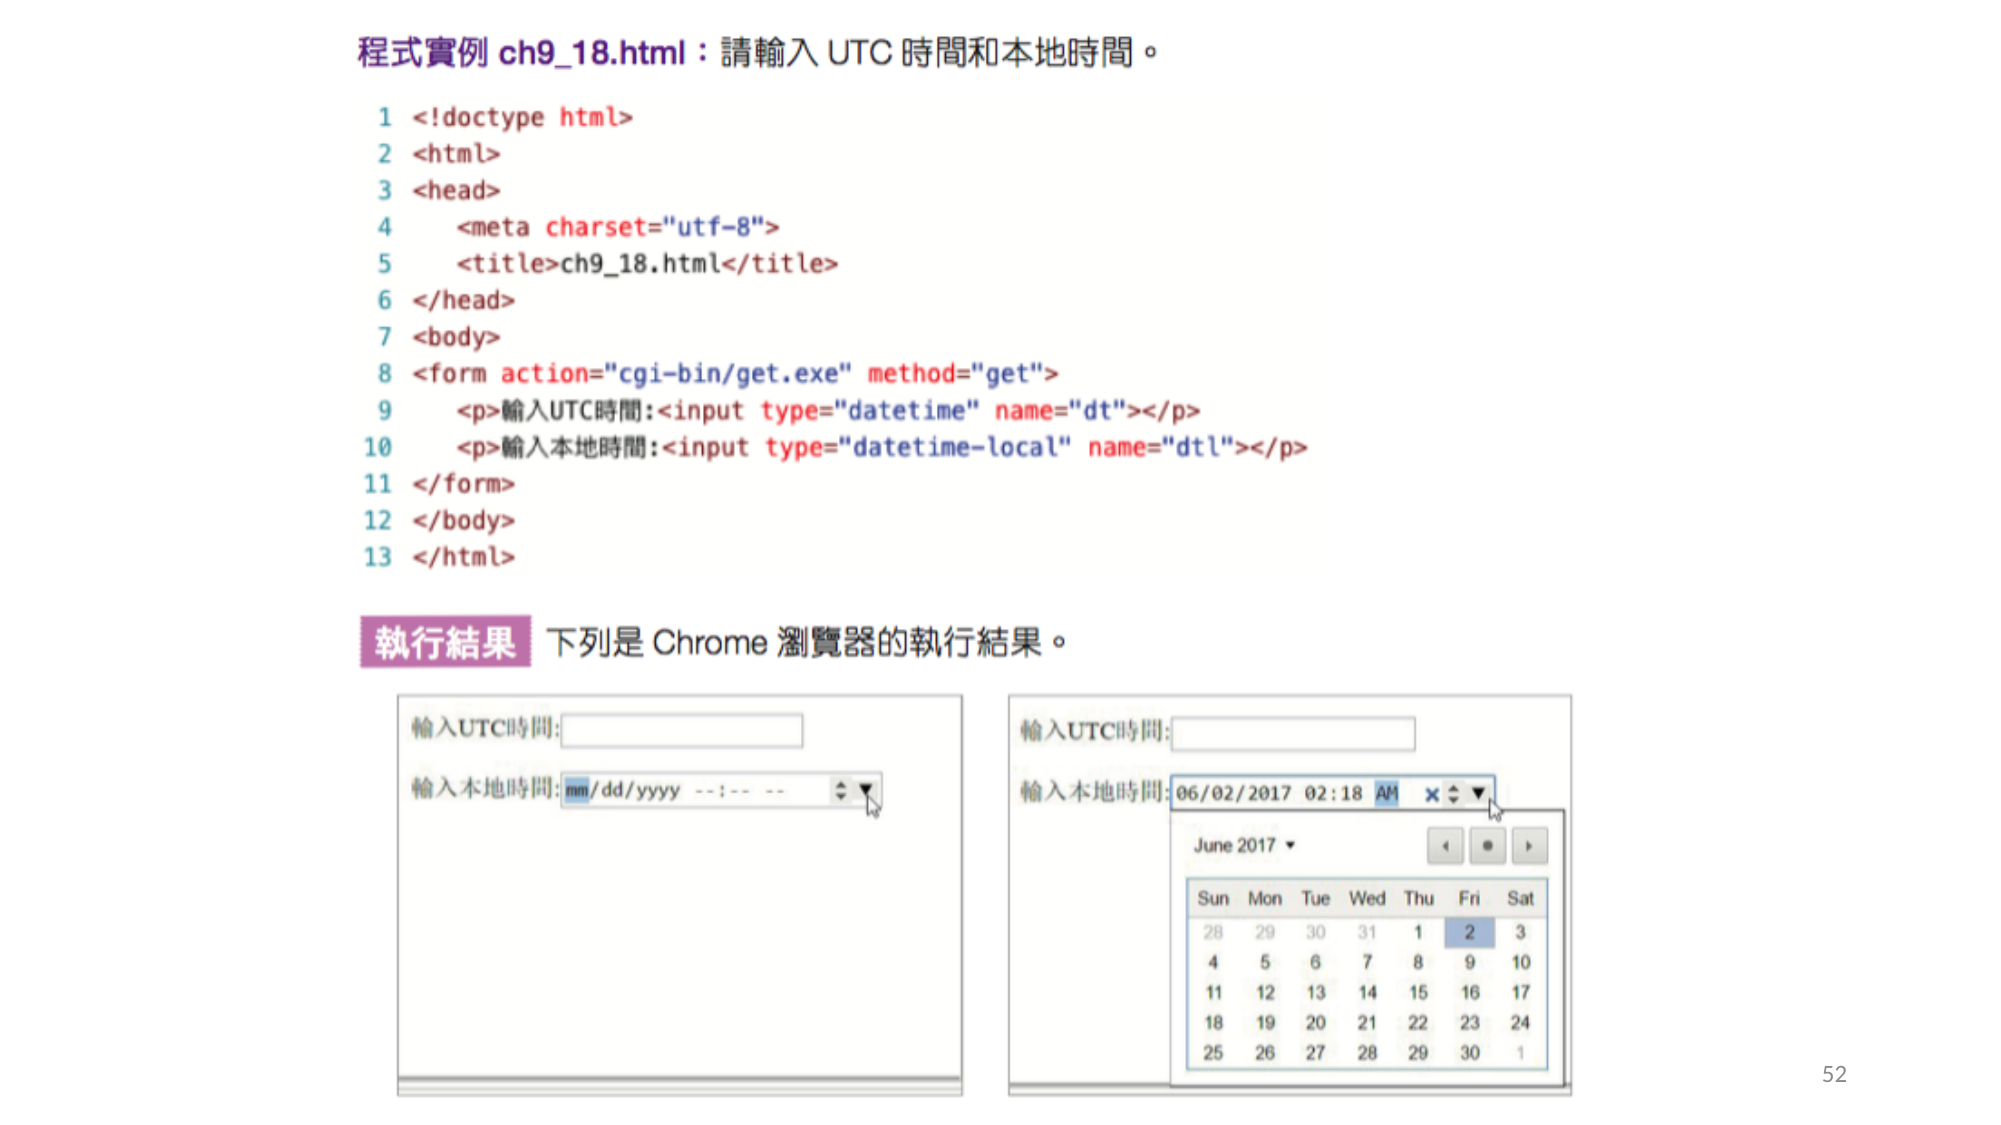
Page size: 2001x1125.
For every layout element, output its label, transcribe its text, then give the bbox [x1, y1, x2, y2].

picture [314, 0, 1683, 1125]
slide_number 52 [1683, 1042, 1863, 1103]
